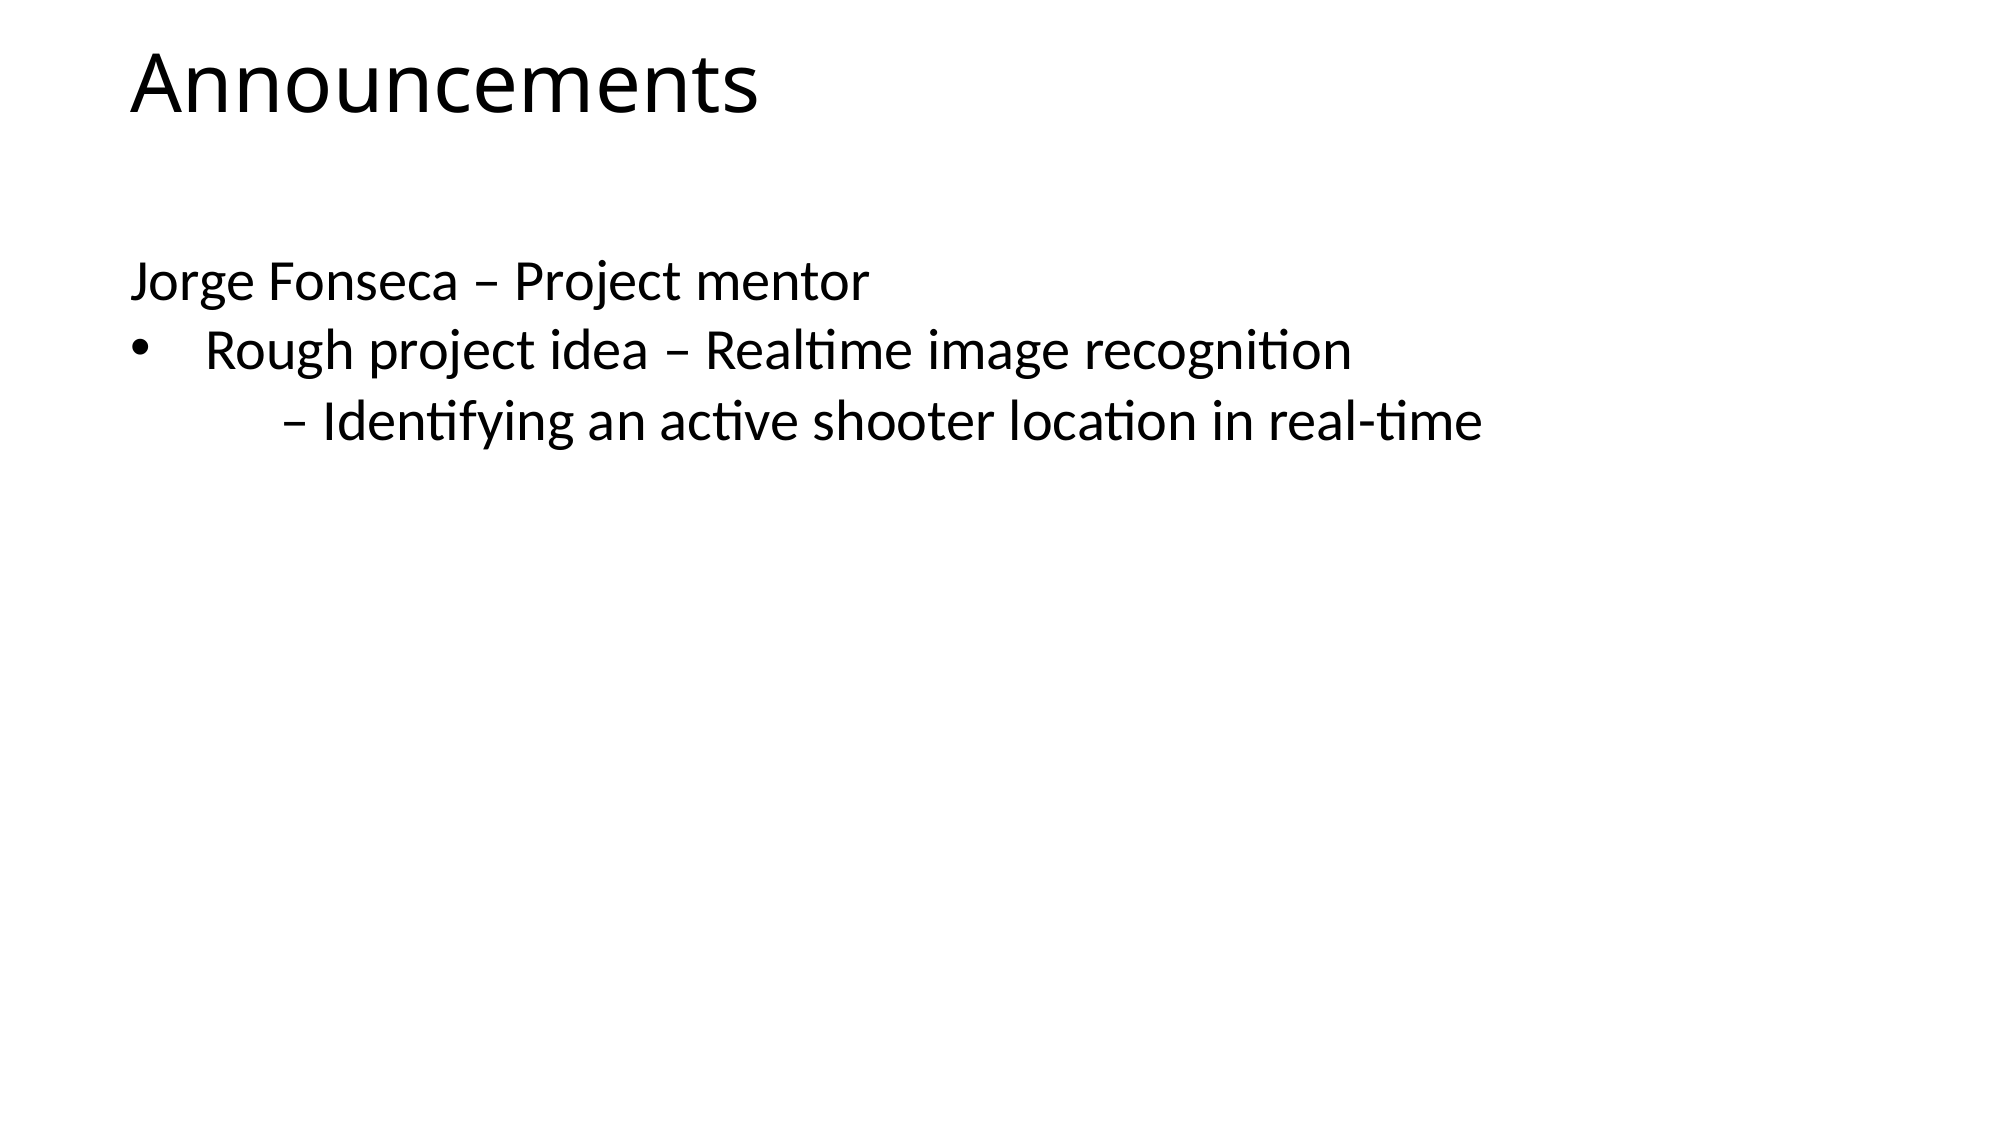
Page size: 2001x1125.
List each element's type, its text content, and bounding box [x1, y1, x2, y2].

title Announcements [115, 33, 1841, 138]
text_box Jorge Fonseca – Project mentor Rough project idea – Realtime image recognition – Identifying an active shooter location in real-time [115, 234, 1631, 460]
